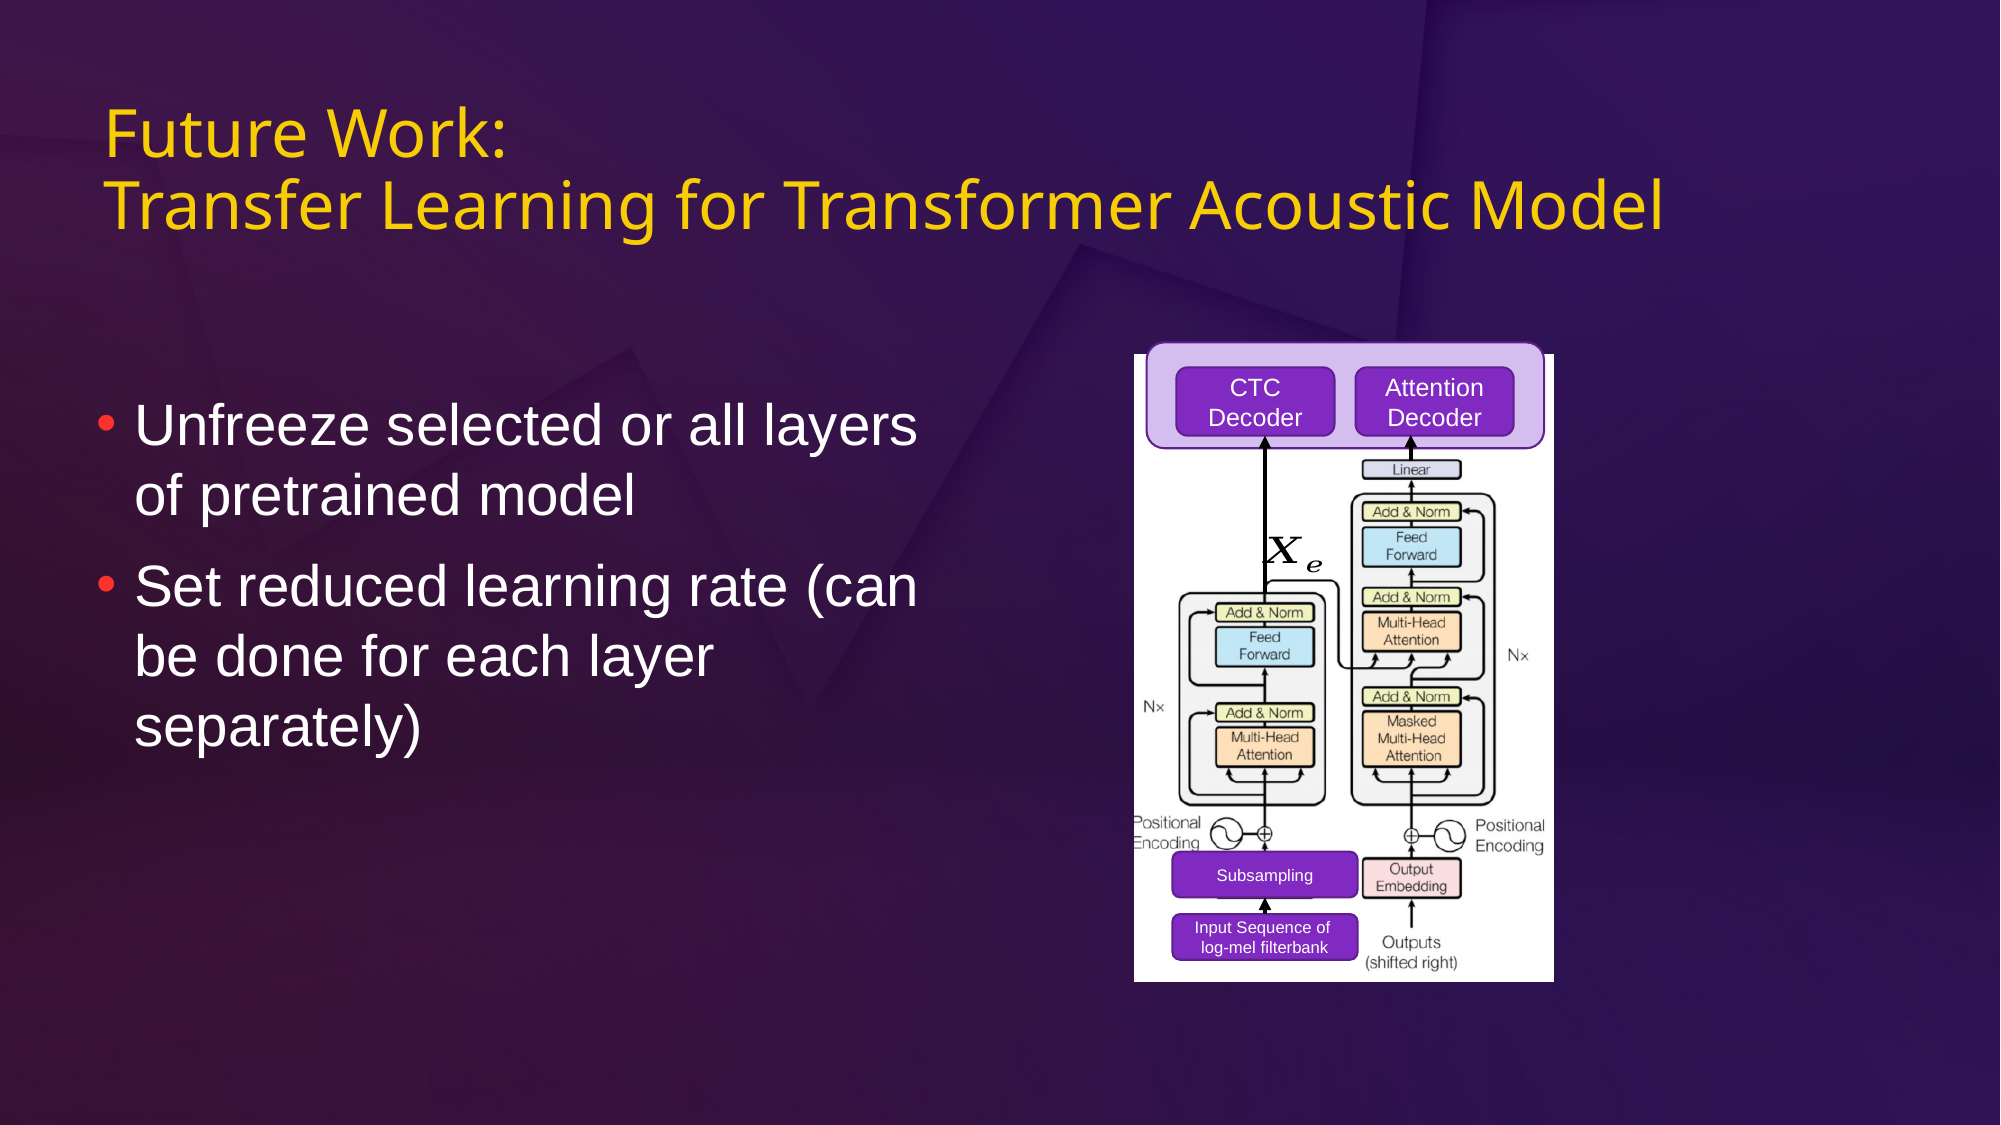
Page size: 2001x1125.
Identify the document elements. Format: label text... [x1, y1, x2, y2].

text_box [1134, 342, 1554, 982]
list Unfreeze selected or all layers of pretrained model Set reduced learning rate (can be done for each layer separately) [81, 379, 983, 982]
title Future Work: Transfer Learning for Transformer Acoustic Model [88, 34, 1831, 252]
picture [0, 0, 2000, 1125]
